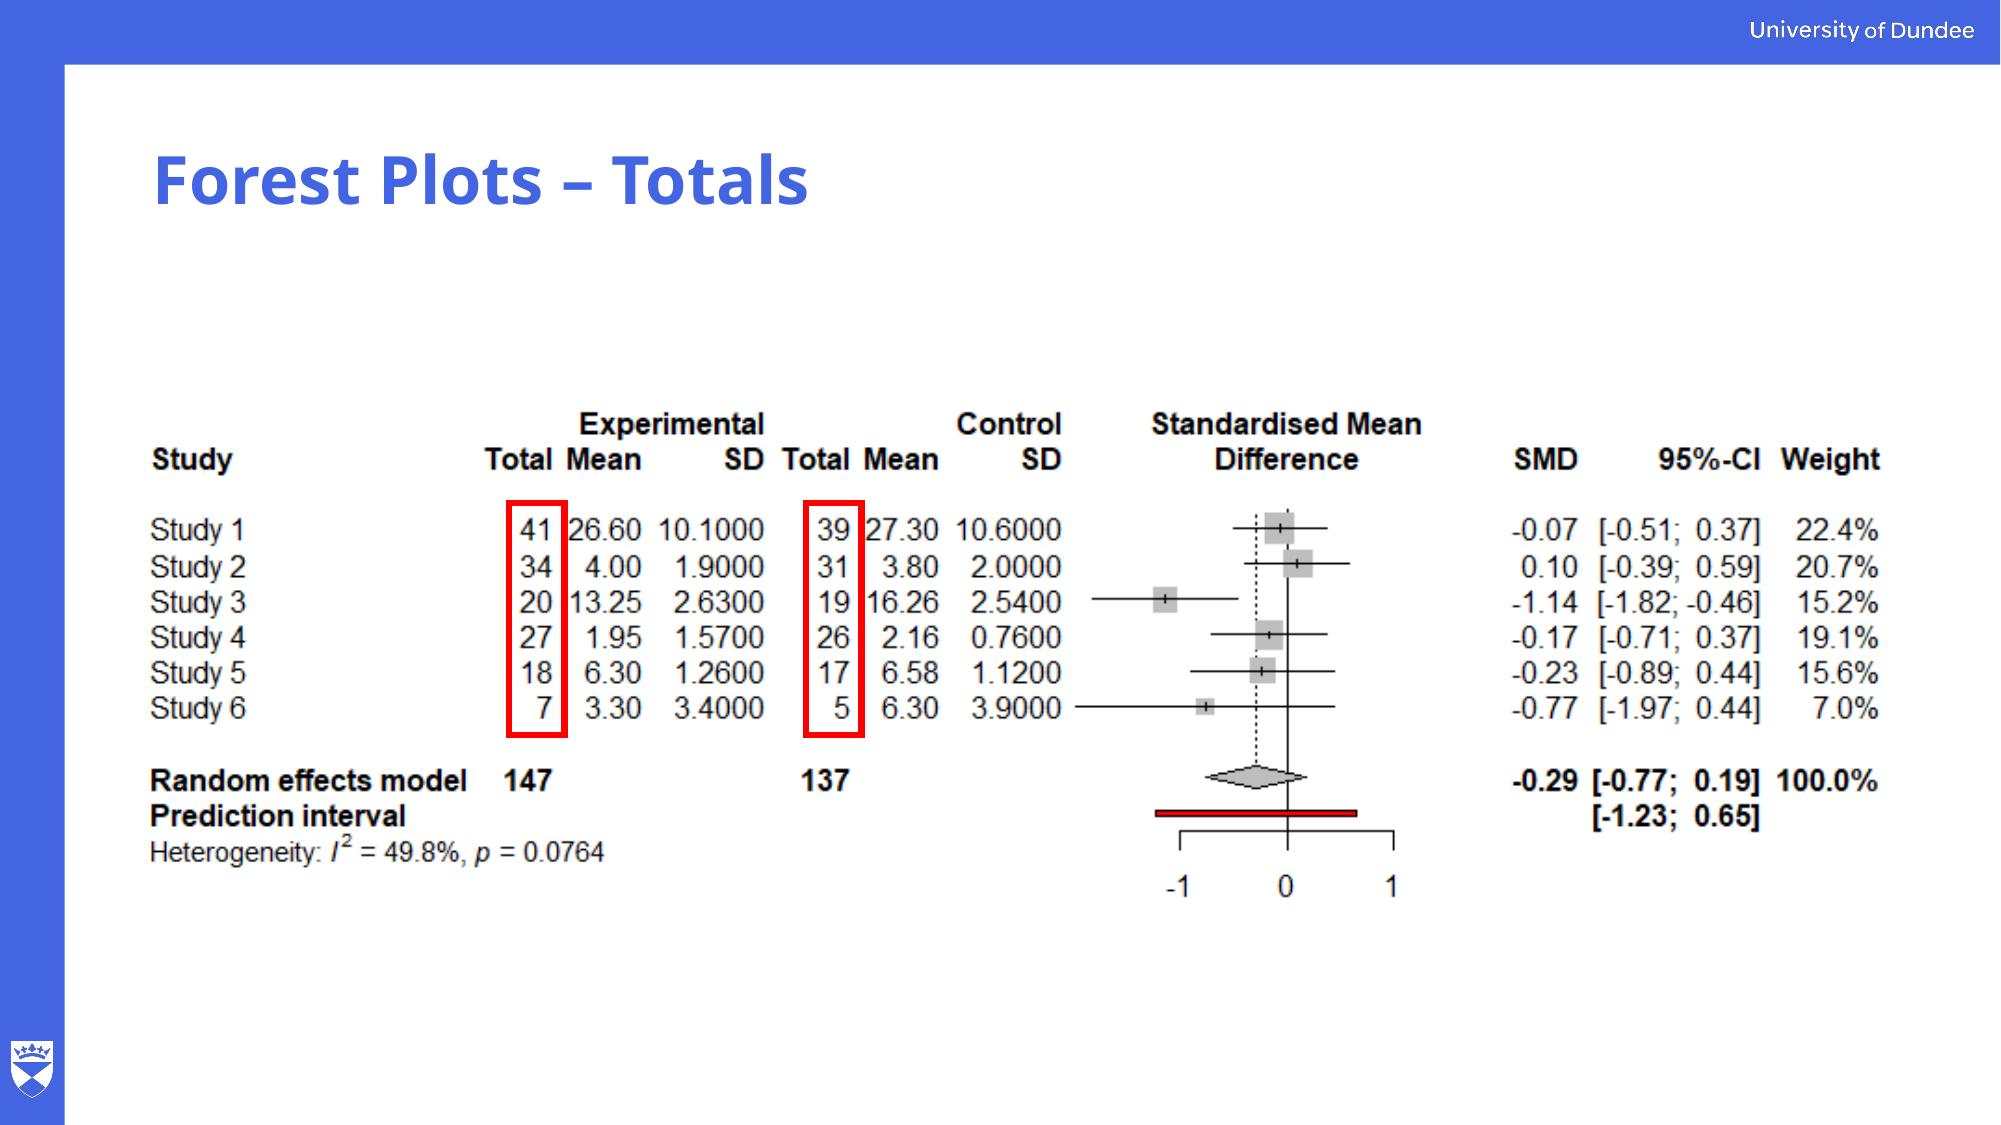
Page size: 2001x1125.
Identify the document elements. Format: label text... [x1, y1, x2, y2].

picture [11, 1041, 53, 1098]
picture [1751, 20, 1974, 42]
title Forest Plots – Totals [137, 127, 1863, 238]
picture [87, 264, 1945, 1007]
